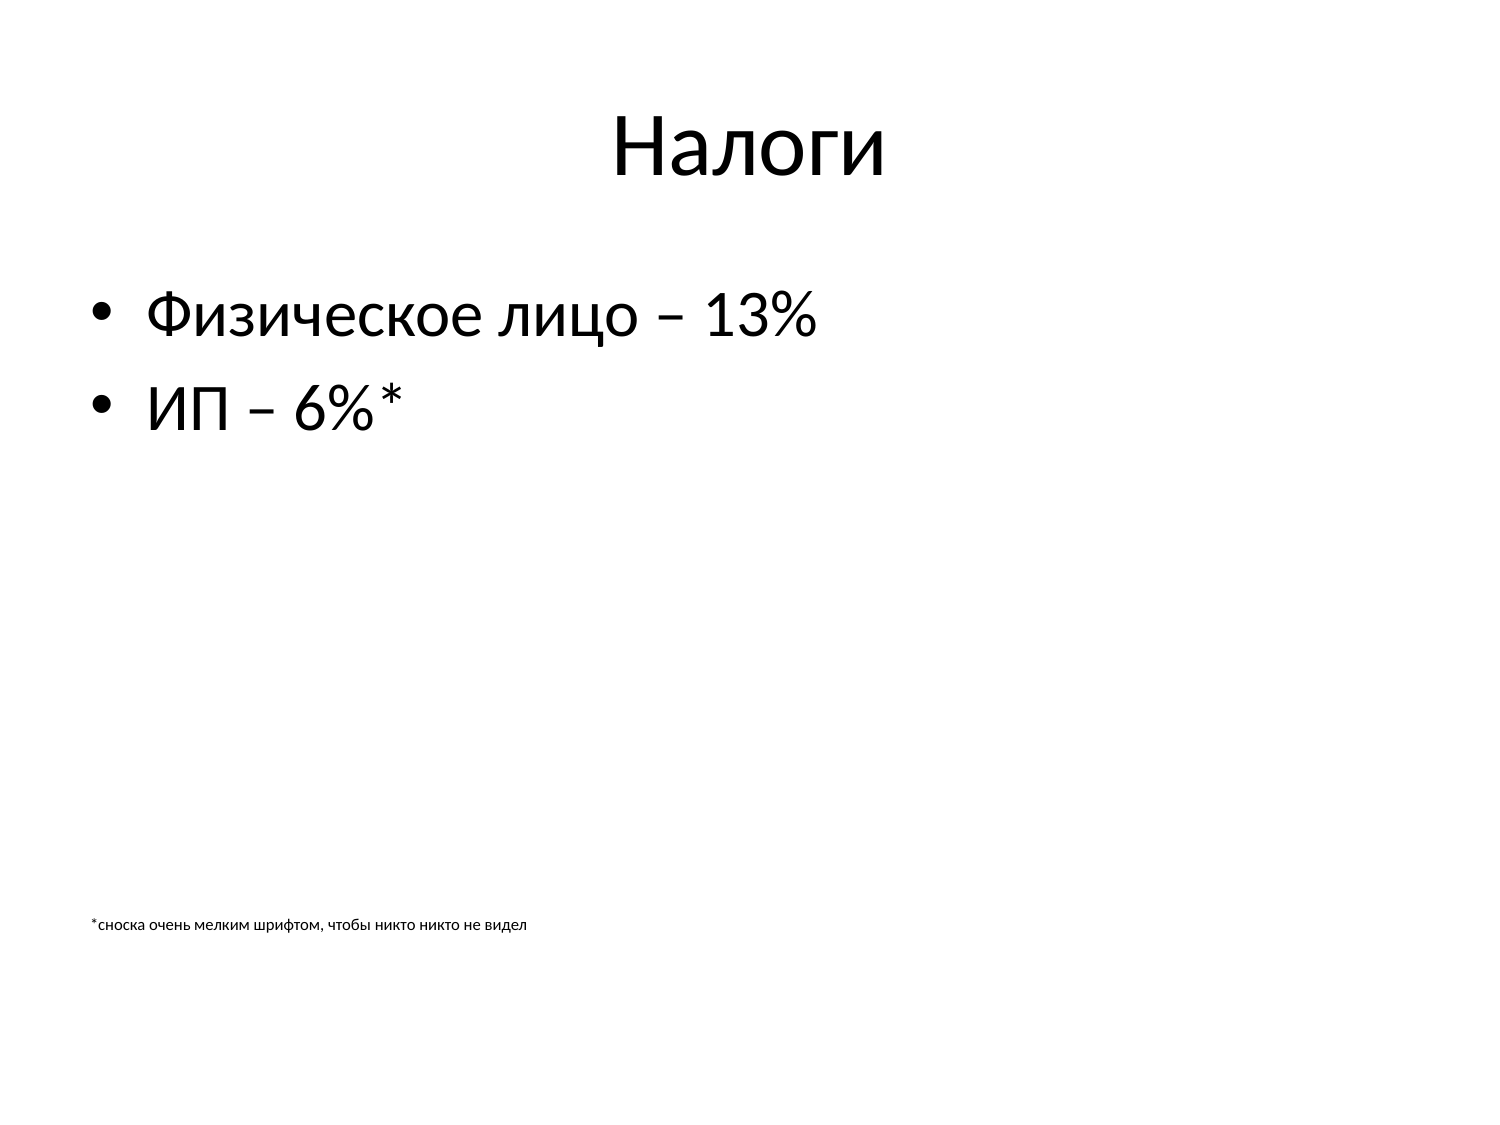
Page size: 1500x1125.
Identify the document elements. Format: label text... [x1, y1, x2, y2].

title Налоги [75, 45, 1425, 233]
list Физическое лицо – 13% ИП – 6%* *сноска очень мелким шрифтом, чтобы никто никто не видел [75, 262, 1425, 1005]
